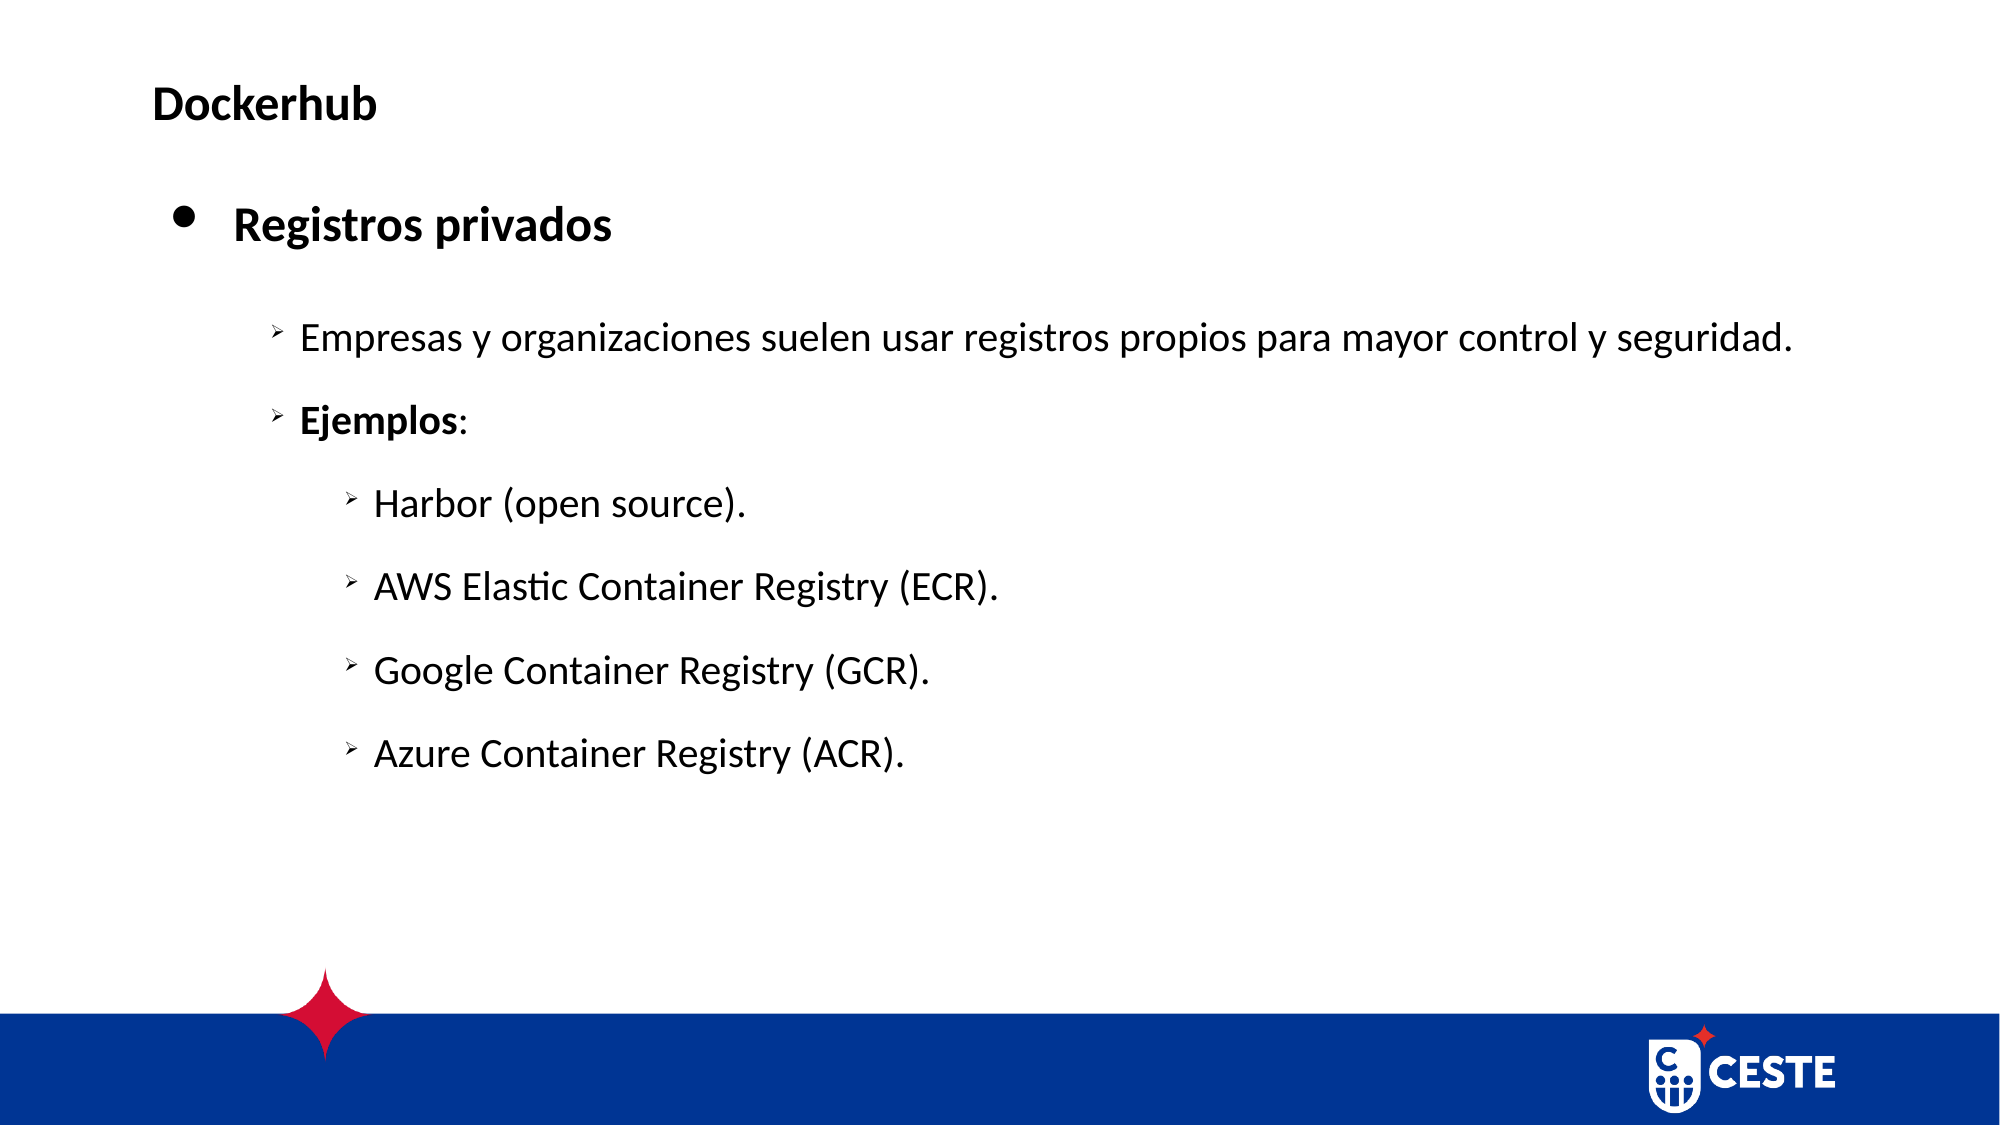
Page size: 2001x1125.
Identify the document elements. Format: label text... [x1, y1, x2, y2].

picture [1629, 1014, 1854, 1122]
picture [275, 965, 375, 1064]
list Registros privados Empresas y organizaciones suelen usar registros propios para mayor control y seguridad. Ejemplos: Harbor (open source). AWS Elastic Container Registry (ECR). Google Container Registry (GCR). Azure Container Registry (ACR). [137, 184, 1863, 898]
title Dockerhub [137, 59, 1863, 149]
